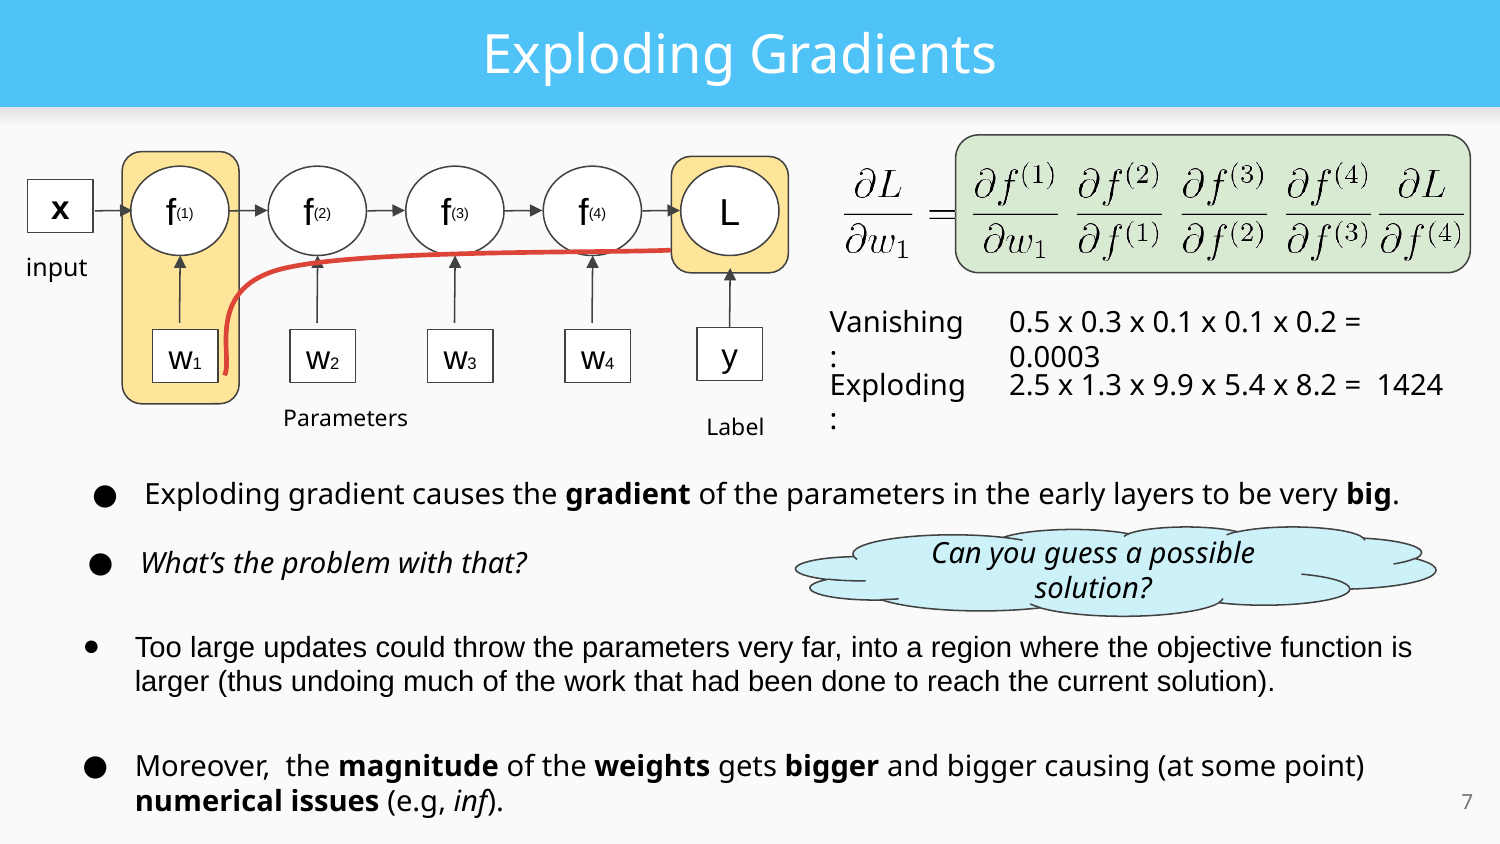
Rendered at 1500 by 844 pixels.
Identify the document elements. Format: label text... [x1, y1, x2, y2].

title Exploding Gradients [16, 2, 1464, 102]
text_box 0.5 x 0.3 x 0.1 x 0.1 x 0.2 = 0.0003 [994, 288, 1480, 350]
text_box w2 [290, 339, 356, 383]
text_box f(4) [543, 166, 642, 251]
text_box 2.5 x 1.3 x 9.9 x 5.4 x 8.2 = 1424 [994, 350, 1480, 416]
text_box Exploding gradient causes the gradient of the parameters in the early layers to be very big. [54, 460, 1466, 526]
text_box [122, 151, 240, 209]
text_box Vanishing: [814, 288, 984, 350]
text_box L [680, 166, 779, 256]
text_box What’s the problem with that? [49, 528, 735, 594]
text_box [122, 218, 240, 404]
text_box Exploding: [814, 350, 984, 451]
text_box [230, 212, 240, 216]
text_box Label [691, 398, 829, 454]
text_box f(2) [268, 166, 367, 256]
text_box f(1) [130, 166, 229, 256]
text_box Parameters [268, 389, 431, 445]
text_box y [697, 327, 763, 381]
text_box [117, 52, 803, 118]
picture [843, 161, 1465, 262]
text_box Can you guess a possible solution? [795, 526, 1437, 617]
text_box [671, 156, 789, 273]
slide_number ‹#› [1398, 770, 1489, 835]
text_box x [27, 179, 93, 233]
text_box w4 [564, 329, 631, 383]
text_box [224, 250, 671, 376]
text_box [726, 327, 730, 337]
text_box Moreover, the magnitude of the weights gets bigger and bigger causing (at some point) numerical issues (e.g, inf). [44, 732, 1427, 832]
text_box w3 [427, 329, 493, 383]
text_box w1 [152, 329, 218, 383]
text_box Too large updates could throw the parameters very far, into a region where the objective function is larger (thus undoing much of the work that had been done to reach the current solution). [44, 612, 1480, 713]
text_box [955, 134, 1471, 260]
text_box f(3) [405, 166, 504, 254]
text_box input [10, 236, 128, 296]
